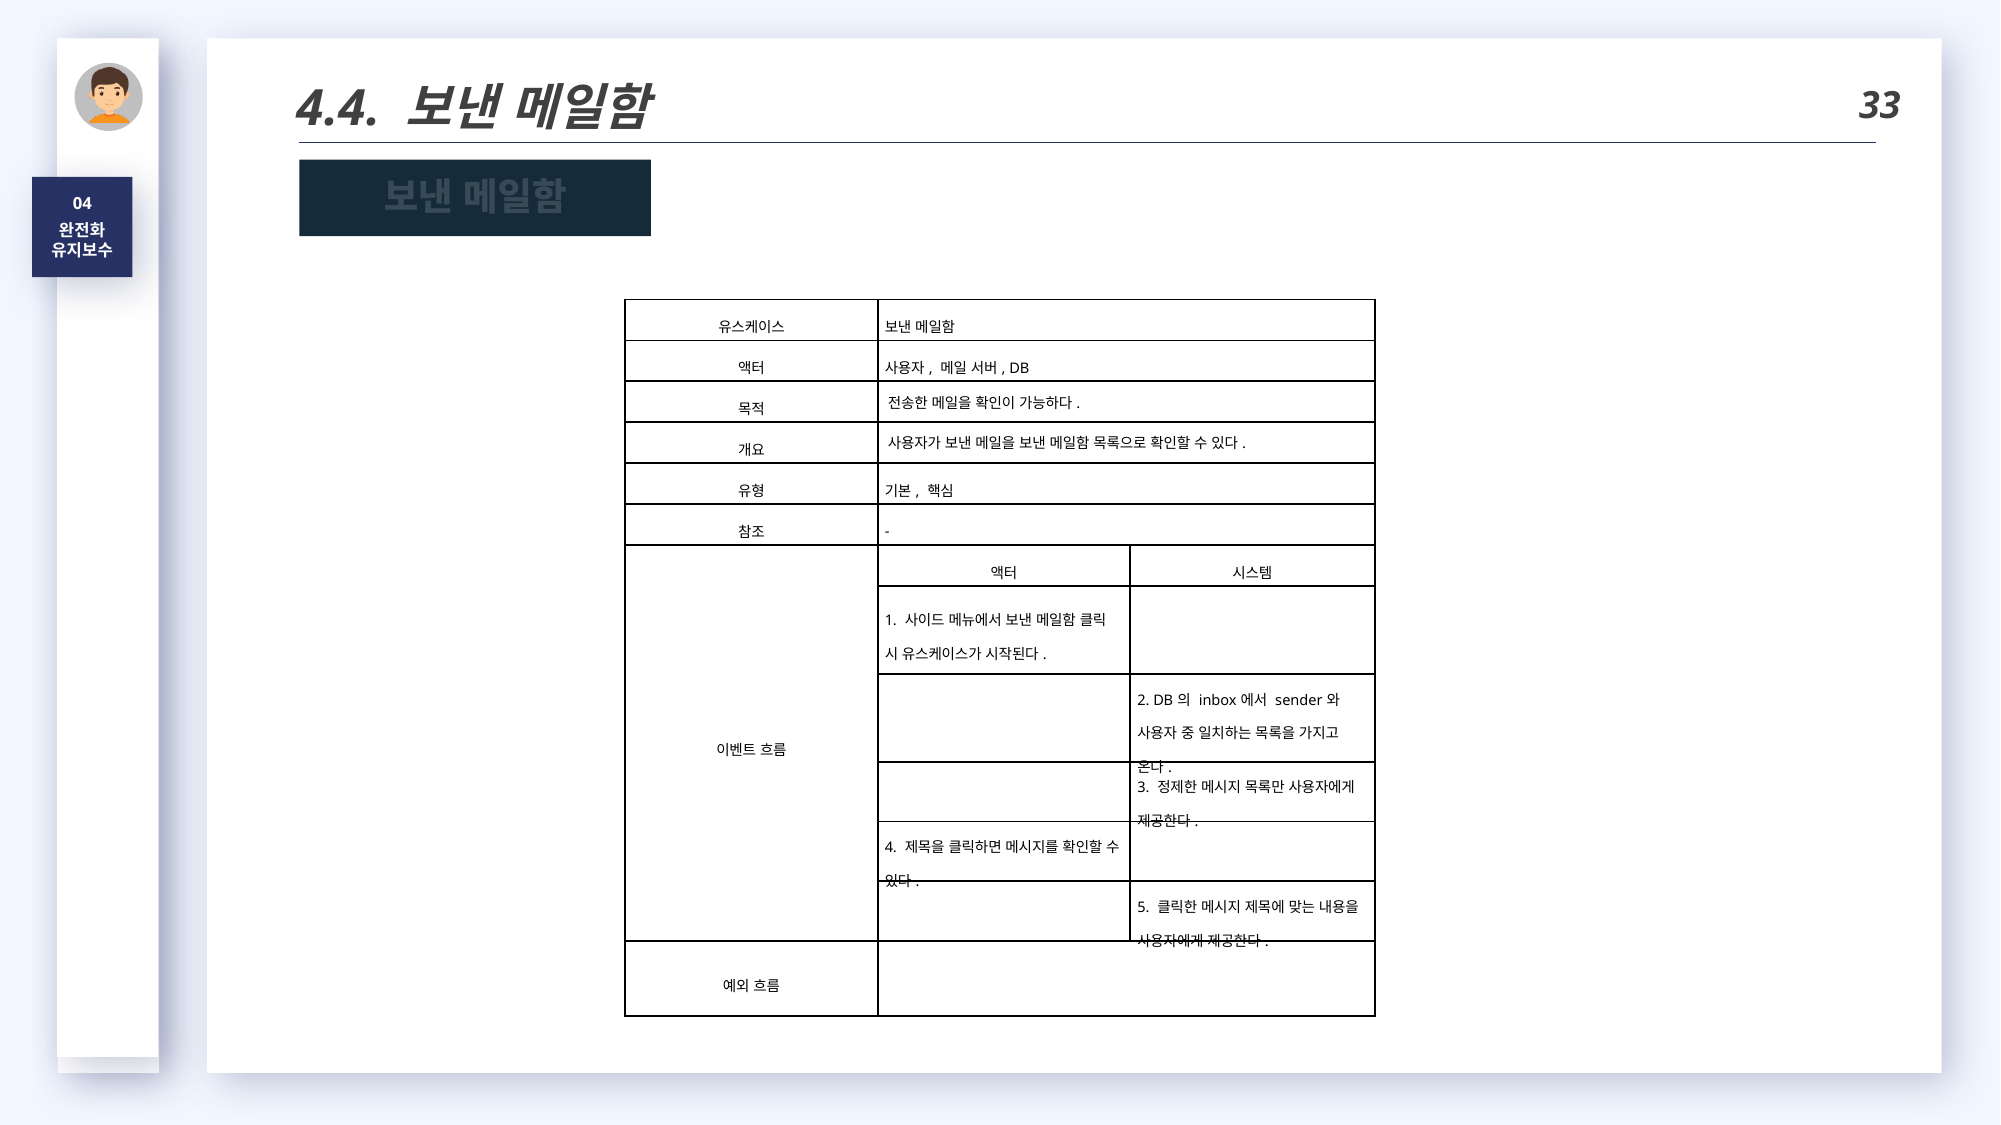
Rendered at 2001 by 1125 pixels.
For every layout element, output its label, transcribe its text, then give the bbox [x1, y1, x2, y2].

table_header 보낸 메일함 [879, 300, 1374, 340]
table_cell [879, 763, 1129, 821]
table_cell 예외 흐름 [626, 942, 877, 1015]
table_cell 사용자가 보낸 메일을 보낸 메일함 목록으로 확인할 수 있다. [879, 423, 1374, 462]
table_cell [879, 882, 1129, 940]
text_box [32, 38, 160, 1073]
table_cell 시스템 [1131, 546, 1374, 585]
table_cell 4. 제목을 클릭하면 메시지를 확인할 수 있다. [879, 822, 1129, 880]
table_cell 5. 클릭한 메시지 제목에 맞는 내용을 사용자에게 제공한다. [1131, 882, 1374, 940]
table_cell [879, 675, 1129, 761]
table_cell - [879, 505, 1374, 544]
table_cell 액터 [879, 546, 1129, 585]
text_box 33 [1844, 73, 1943, 134]
table_cell 기본, 핵심 [879, 464, 1374, 503]
table_cell 3. 정제한 메시지 목록만 사용자에게 제공한다. [1131, 763, 1374, 821]
text_box [298, 159, 652, 237]
table_cell 전송한 메일을 확인이 가능하다. [879, 382, 1374, 421]
table_cell [1131, 822, 1374, 880]
table_cell 1. 사이드 메뉴에서 보낸 메일함 클릭 시 유스케이스가 시작된다. [879, 587, 1129, 673]
table_cell 유형 [626, 464, 877, 503]
table_cell [879, 942, 1374, 1015]
table_cell 사용자, 메일 서버, DB [879, 341, 1374, 380]
table_cell 2. DB의 inbox에서 sender와 사용자 중 일치하는 목록을 가지고 온다. [1131, 675, 1374, 761]
table_cell 참조 [626, 505, 877, 544]
table_header 유스케이스 [626, 300, 877, 340]
table_cell 액터 [626, 341, 877, 380]
text_box 보낸 메일함 [329, 165, 621, 225]
table_cell 목적 [626, 382, 877, 421]
table_cell 이벤트 흐름 [626, 546, 877, 940]
text_box 4.4. 보낸 메일함 [206, 37, 1943, 1074]
table_cell 개요 [626, 423, 877, 462]
table_cell [1131, 587, 1374, 673]
